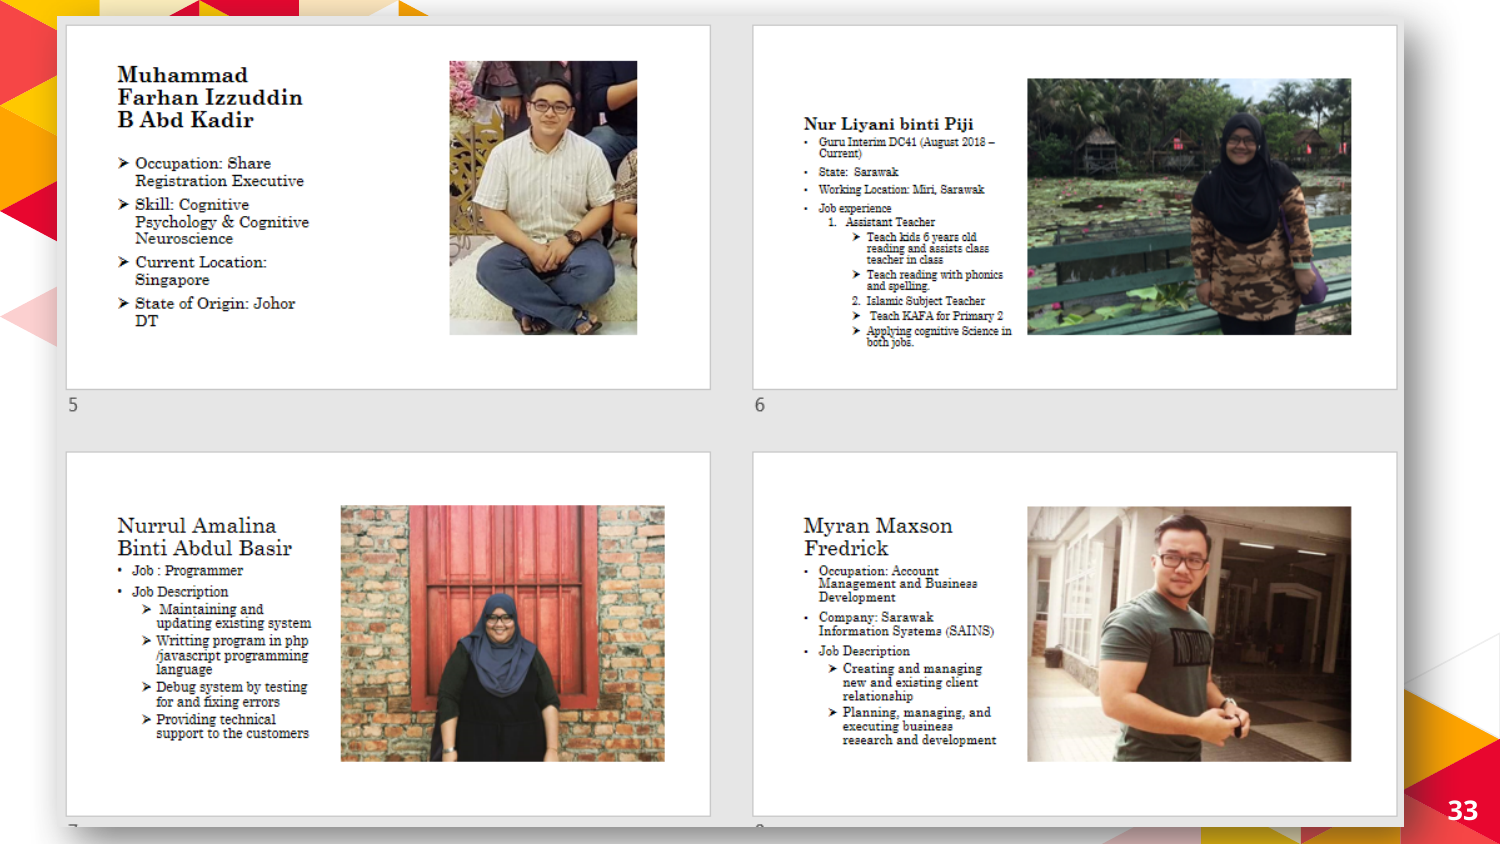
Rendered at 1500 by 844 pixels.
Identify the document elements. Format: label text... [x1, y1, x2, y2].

picture [57, 16, 1404, 827]
slide_number 33 [1445, 779, 1494, 844]
